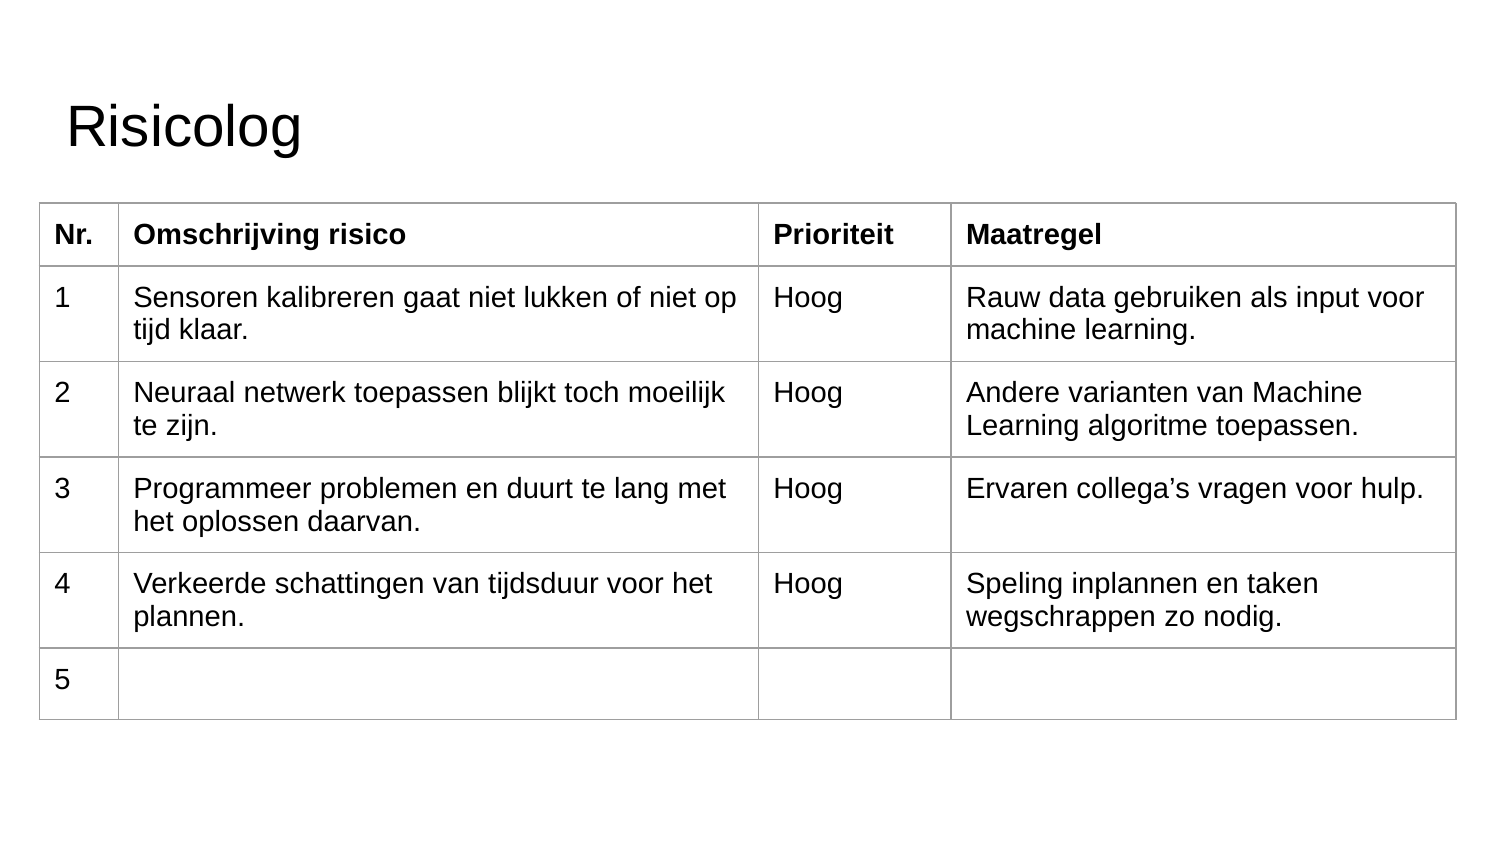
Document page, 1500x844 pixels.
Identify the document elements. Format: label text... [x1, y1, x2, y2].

table_cell [952, 649, 1455, 719]
title Risicolog [51, 72, 1449, 167]
table_cell Hoog [759, 267, 950, 361]
table_cell Andere varianten van Machine Learning algoritme toepassen. [952, 362, 1455, 456]
table_header Nr. [40, 204, 118, 265]
table_cell Verkeerde schattingen van tijdsduur voor het plannen. [119, 553, 758, 647]
table_header Maatregel [952, 204, 1455, 265]
table_header Omschrijving risico [119, 204, 758, 265]
table_cell Hoog [759, 458, 950, 552]
table_header Prioriteit [759, 204, 950, 265]
table_cell Programmeer problemen en duurt te lang met het oplossen daarvan. [119, 458, 758, 552]
table_cell Sensoren kalibreren gaat niet lukken of niet op tijd klaar. [119, 267, 758, 361]
table_cell 1 [40, 267, 118, 361]
table_cell Rauw data gebruiken als input voor machine learning. [952, 267, 1455, 361]
table_cell [759, 649, 950, 719]
table_cell 2 [40, 362, 118, 456]
table_cell [119, 649, 758, 719]
table_cell 3 [40, 458, 118, 552]
table_cell Ervaren collega’s vragen voor hulp. [952, 458, 1455, 552]
table_cell Speling inplannen en taken wegschrappen zo nodig. [952, 553, 1455, 647]
table_cell 4 [40, 553, 118, 647]
table_cell Neuraal netwerk toepassen blijkt toch moeilijk te zijn. [119, 362, 758, 456]
table_cell Hoog [759, 553, 950, 647]
table_cell 5 [40, 649, 118, 719]
table_cell Hoog [759, 362, 950, 456]
